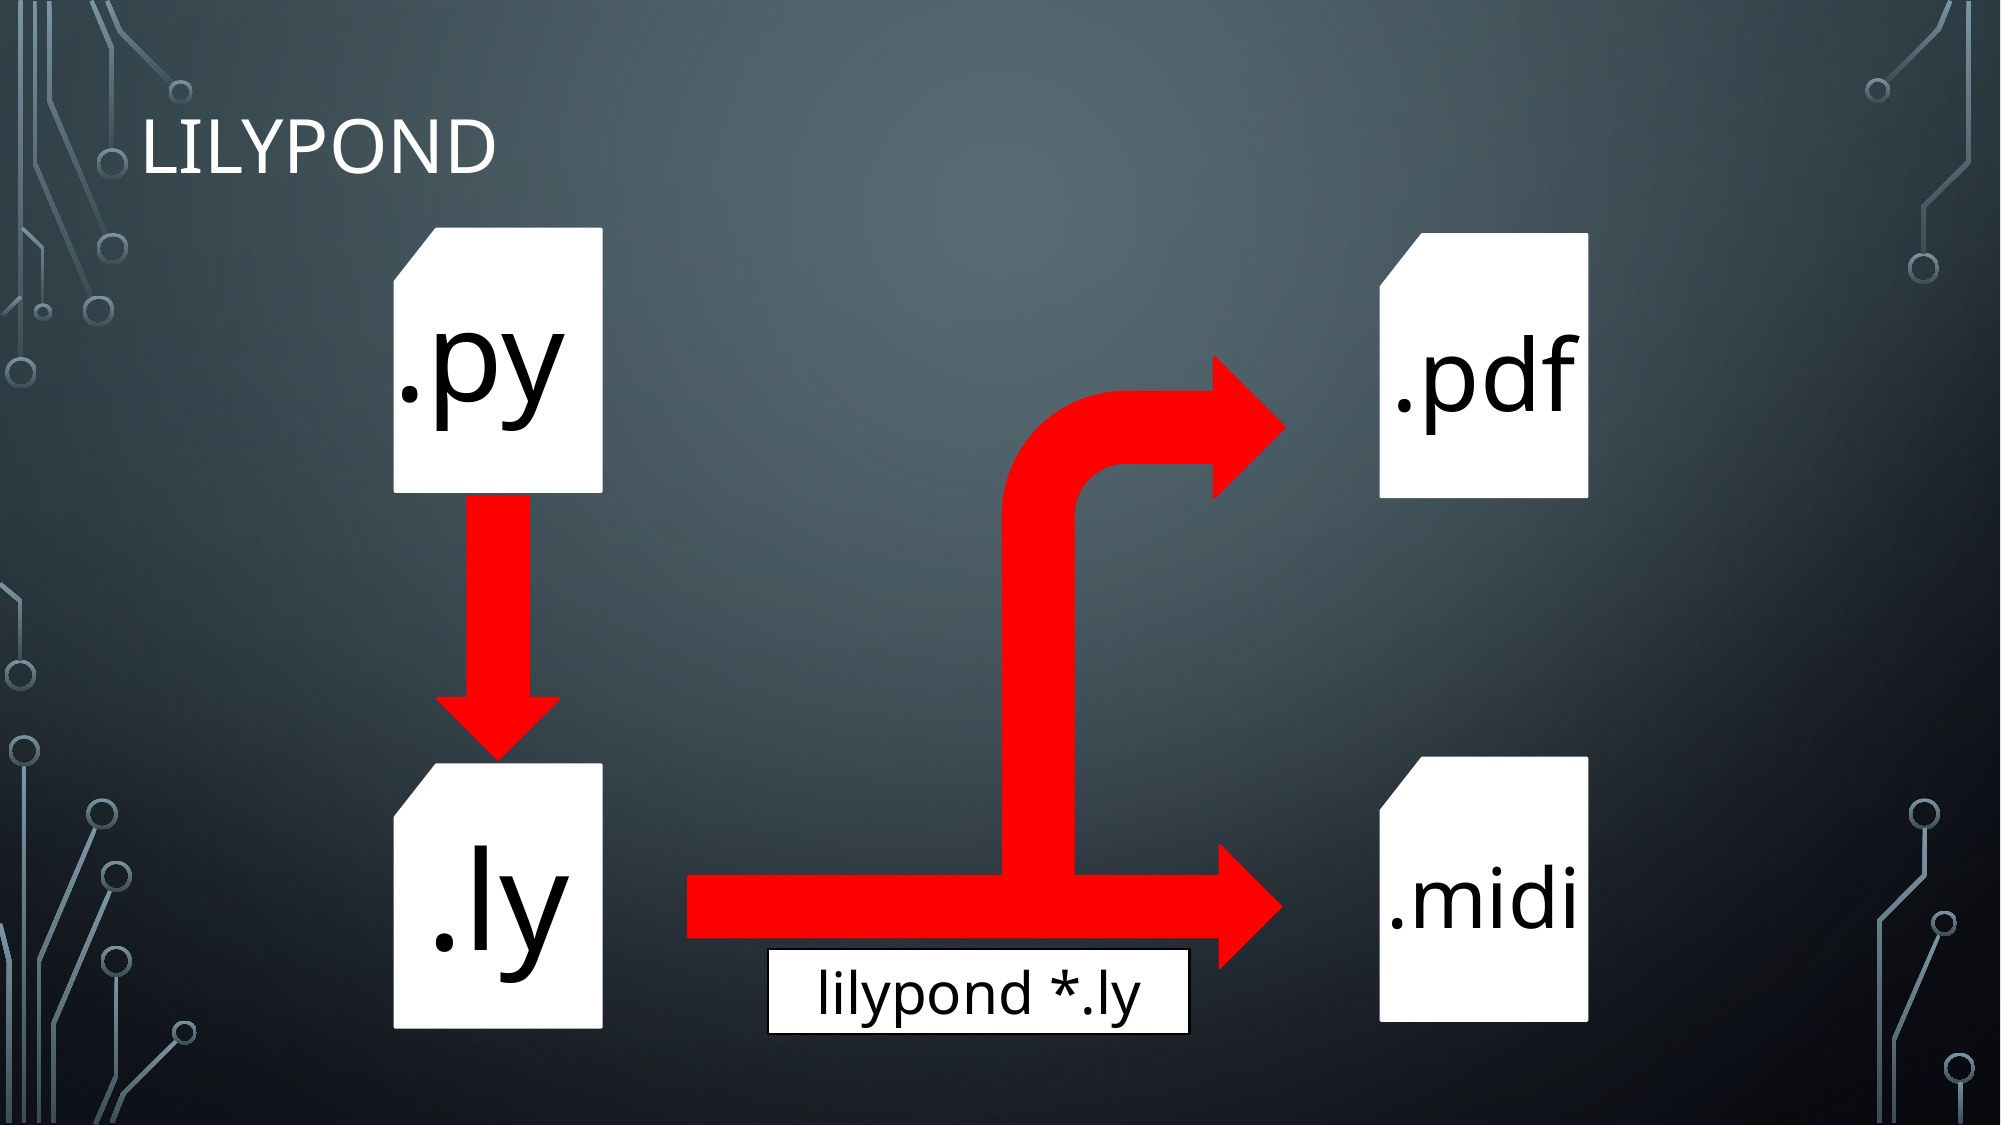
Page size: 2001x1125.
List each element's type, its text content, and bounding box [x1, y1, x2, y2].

text_box [1001, 355, 1258, 880]
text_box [253, 228, 706, 492]
text_box lilypond *.ly [767, 948, 1191, 1035]
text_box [1258, 757, 1710, 1021]
text_box [435, 495, 561, 761]
title Lilypond [124, 34, 1668, 264]
text_box [724, 844, 1258, 969]
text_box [1258, 234, 1710, 498]
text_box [272, 764, 724, 1028]
